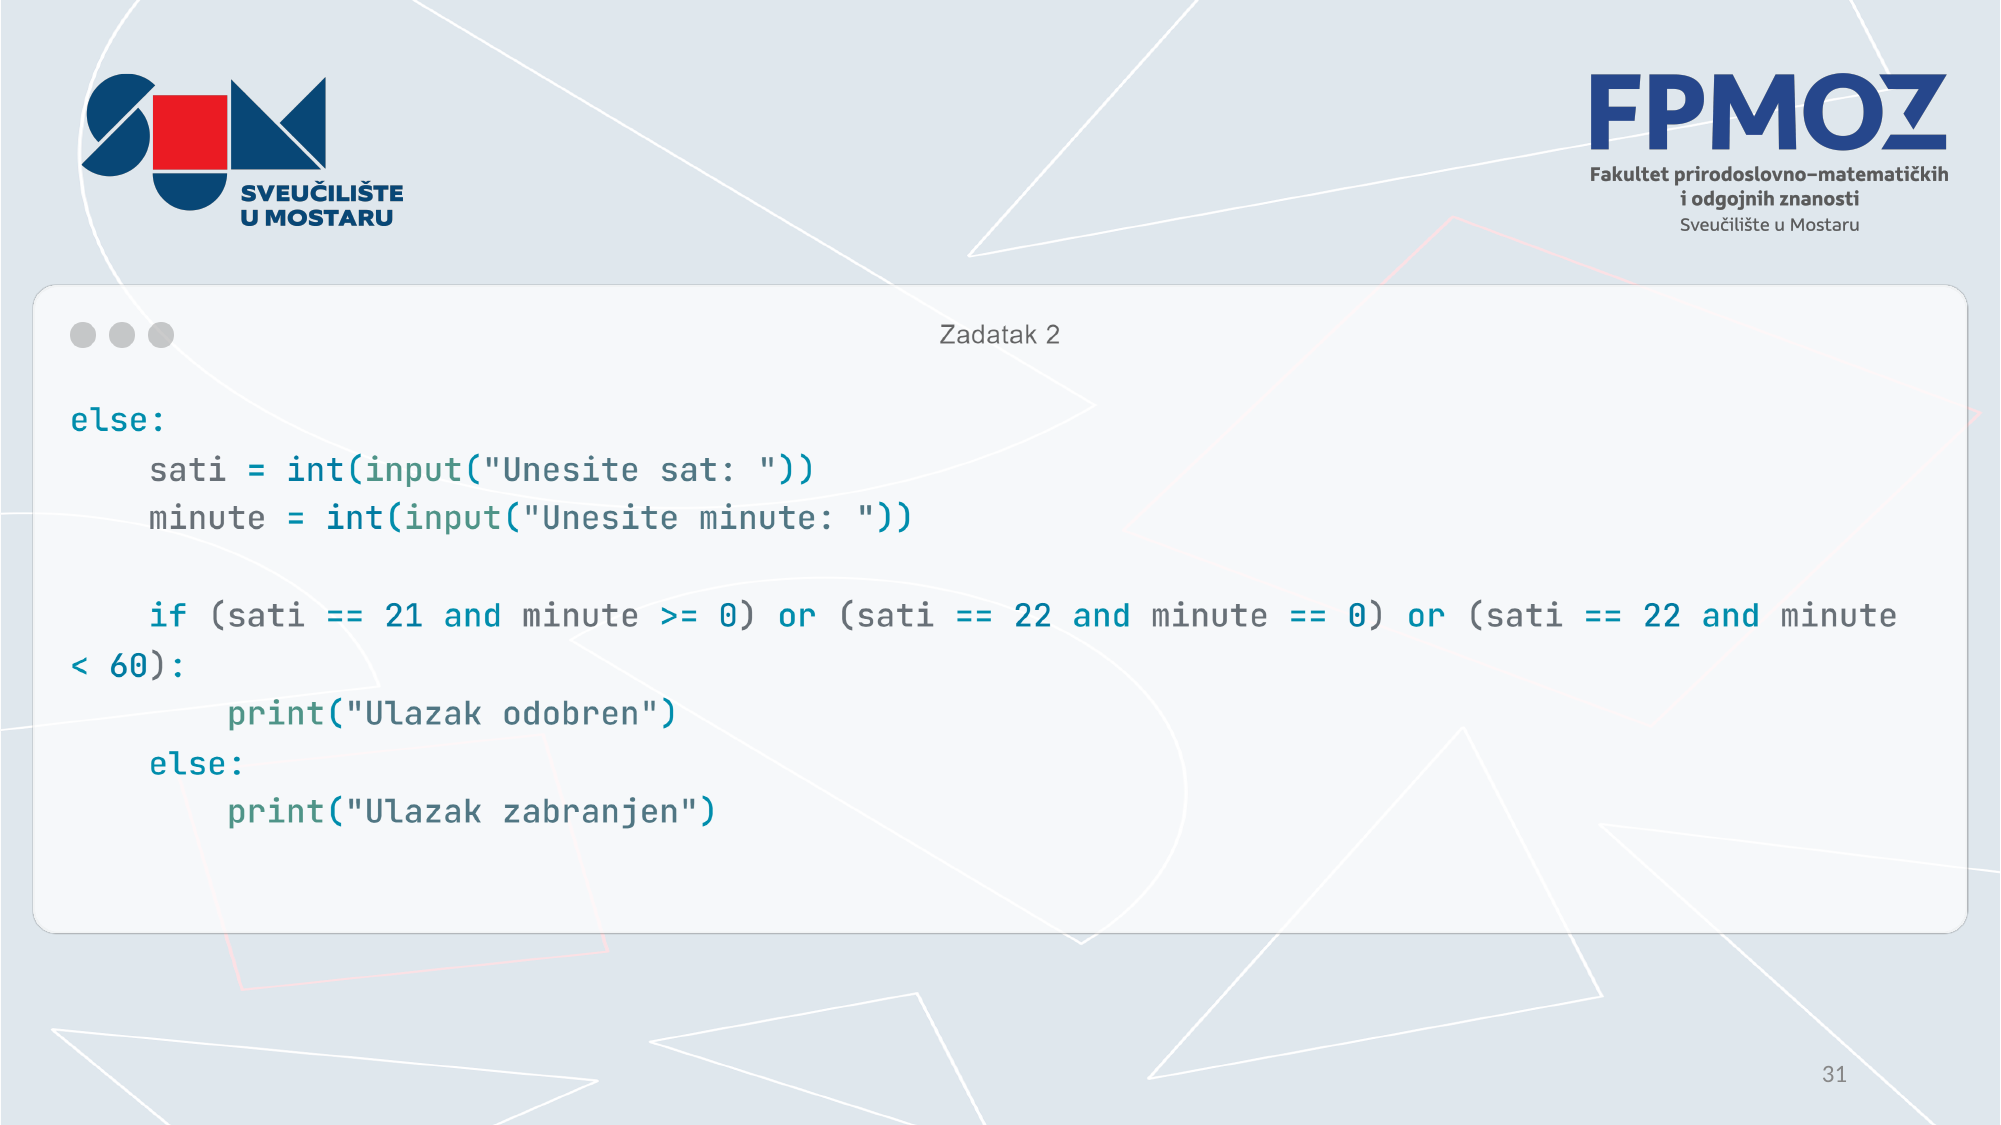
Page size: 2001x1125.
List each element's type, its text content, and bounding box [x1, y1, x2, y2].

picture [0, 252, 2000, 966]
slide_number 31 [1412, 1042, 1863, 1103]
picture [1591, 73, 1948, 231]
picture [79, 54, 407, 231]
